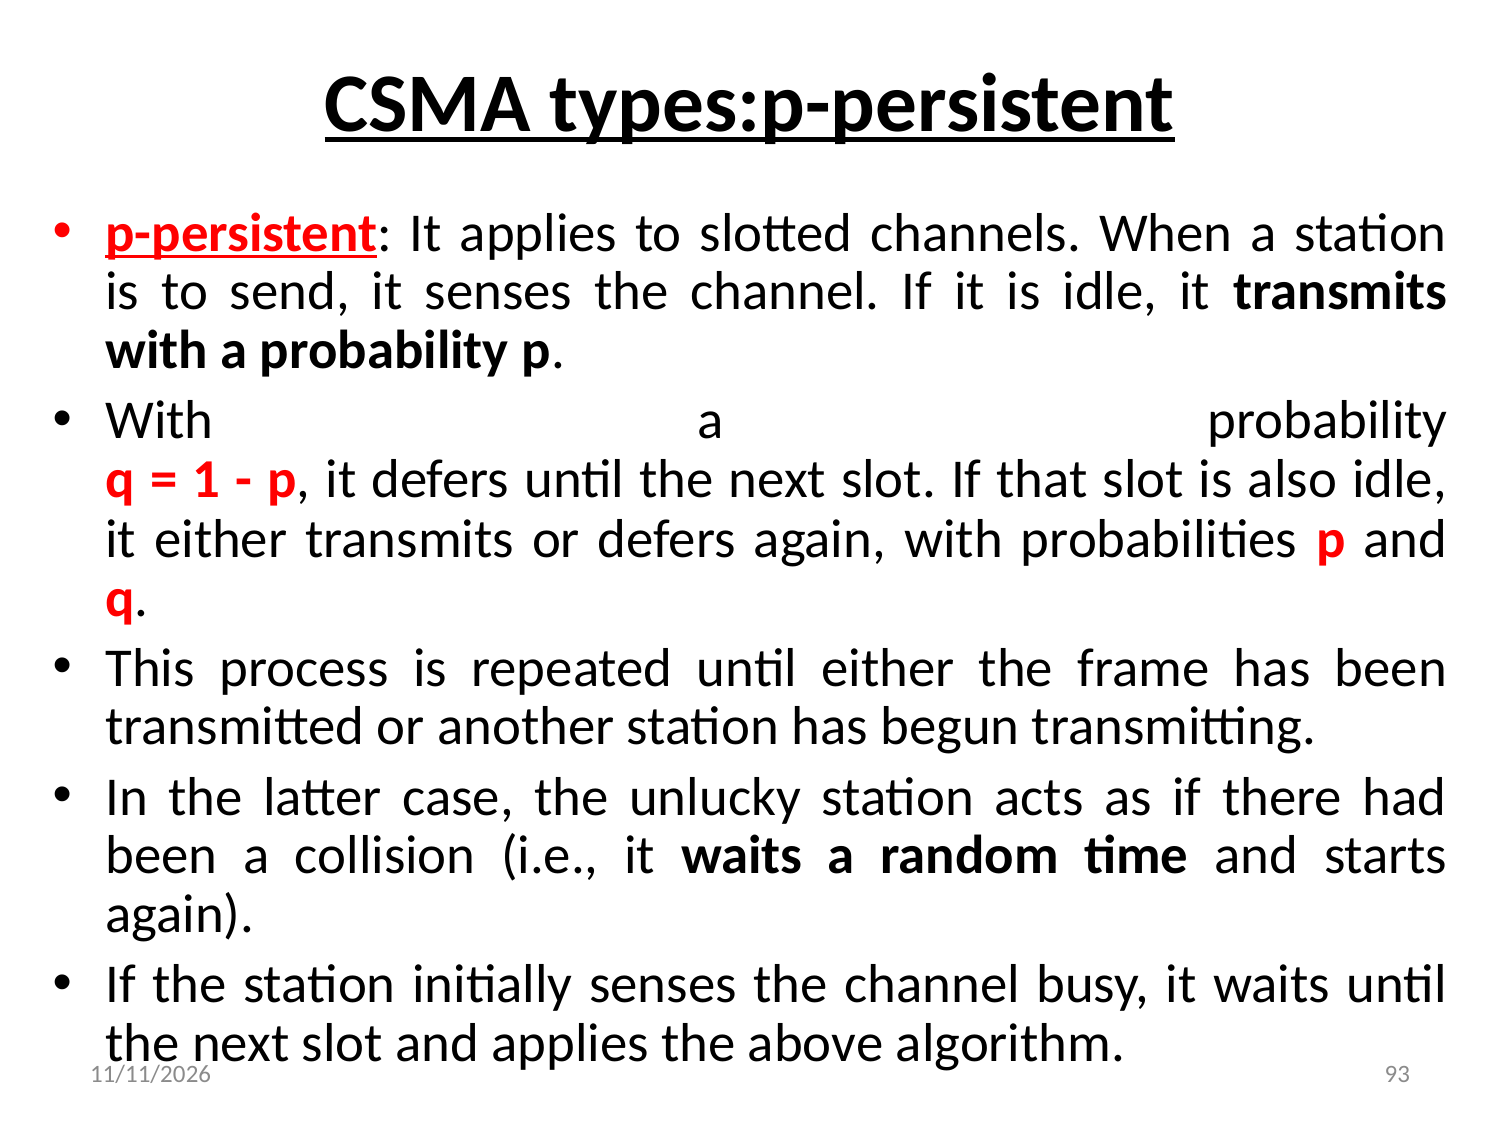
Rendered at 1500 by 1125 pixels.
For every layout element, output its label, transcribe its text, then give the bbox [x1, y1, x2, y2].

title CSMA types:p-persistent [0, 0, 1500, 197]
slide_number 93 [1074, 1042, 1425, 1103]
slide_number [75, 1042, 425, 1103]
list p-persistent: It applies to slotted channels. When a station is to send, it senses the channel. If it is idle, it transmits with a probability p. With a probability q = 1 - p, it defers until the next slot. If that slot is also idle, it either transmits or defers again, with probabilities p and q. This process is repeated until either the frame has been transmitted or another station has begun transmitting. In the latter case, the unlucky station acts as if there had been a collision (i.e., it waits a random time and starts again). If the station initially senses the channel busy, it waits until the next slot and applies the above algorithm. [37, 196, 1463, 1088]
